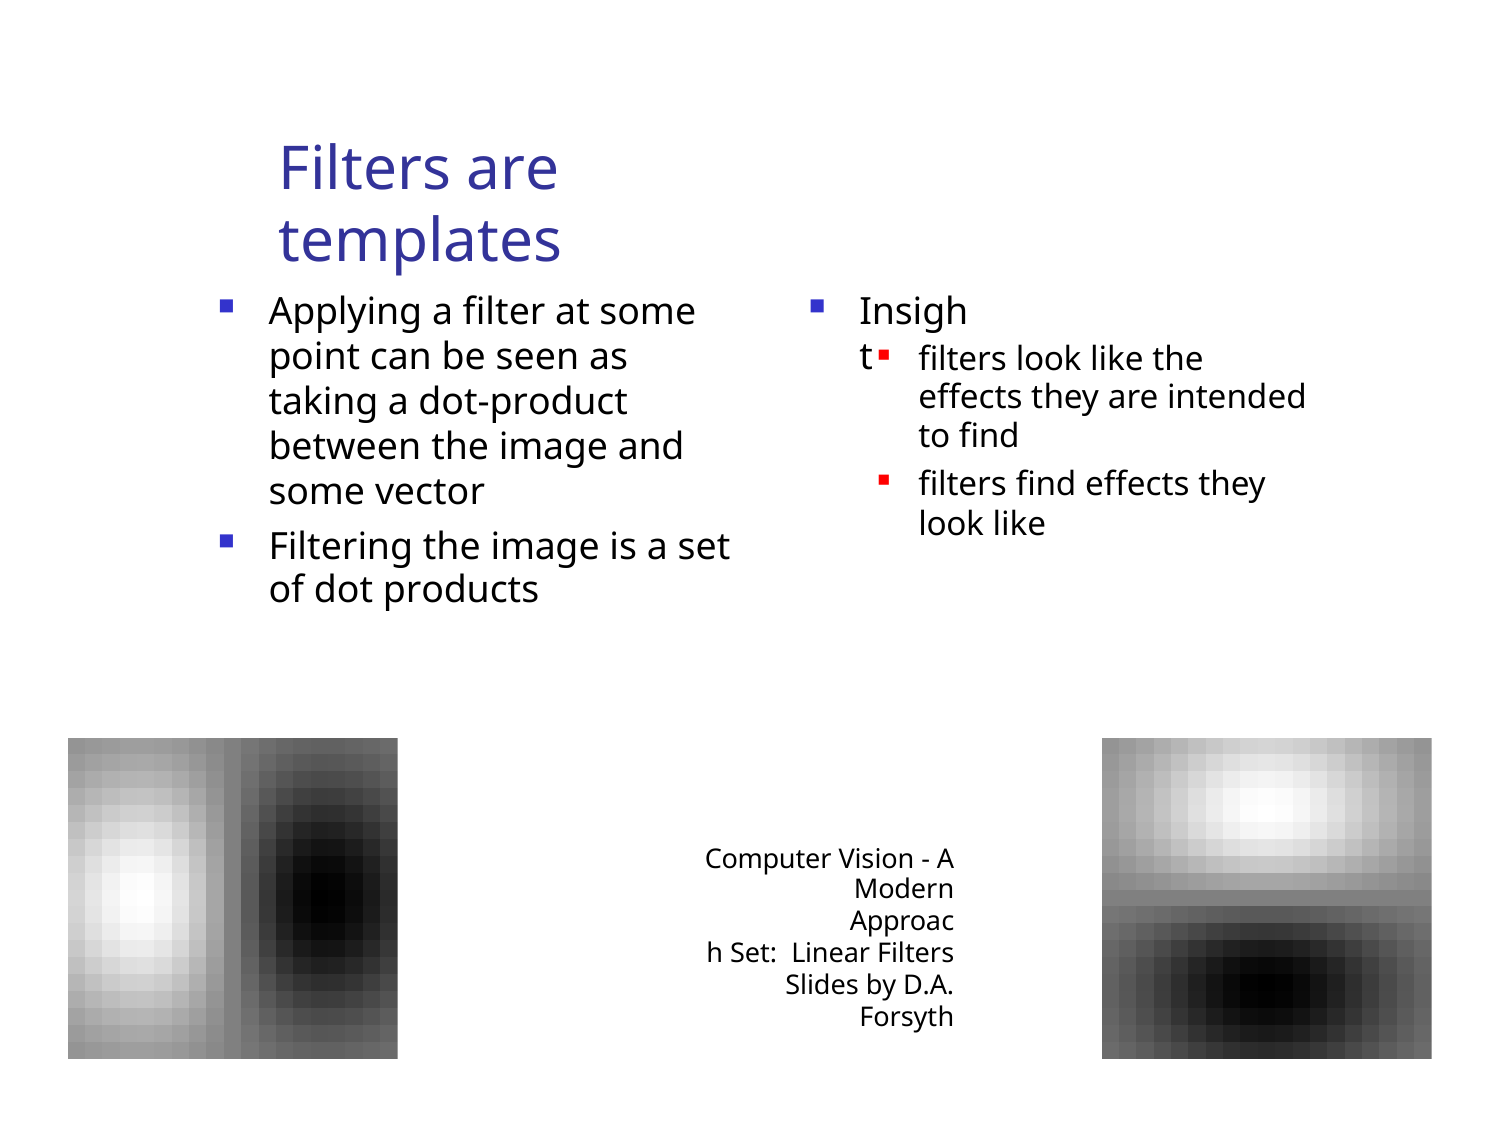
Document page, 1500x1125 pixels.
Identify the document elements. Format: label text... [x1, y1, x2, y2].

text_box filters look like the effects they are intended to find filters find effects they look like [875, 338, 1332, 542]
text_box Insight [807, 286, 978, 377]
text_box Applying a filter at some point can be seen as taking a dot-product between the image and some vector Filtering the image is a set of dot products [216, 286, 759, 610]
text_box Computer Vision - A Modern Approach Set: Linear Filters Slides by D.A. Forsyth [621, 842, 955, 1032]
text_box Filters are templates [277, 128, 826, 274]
text_box [68, 738, 398, 1059]
text_box [1102, 738, 1432, 1059]
